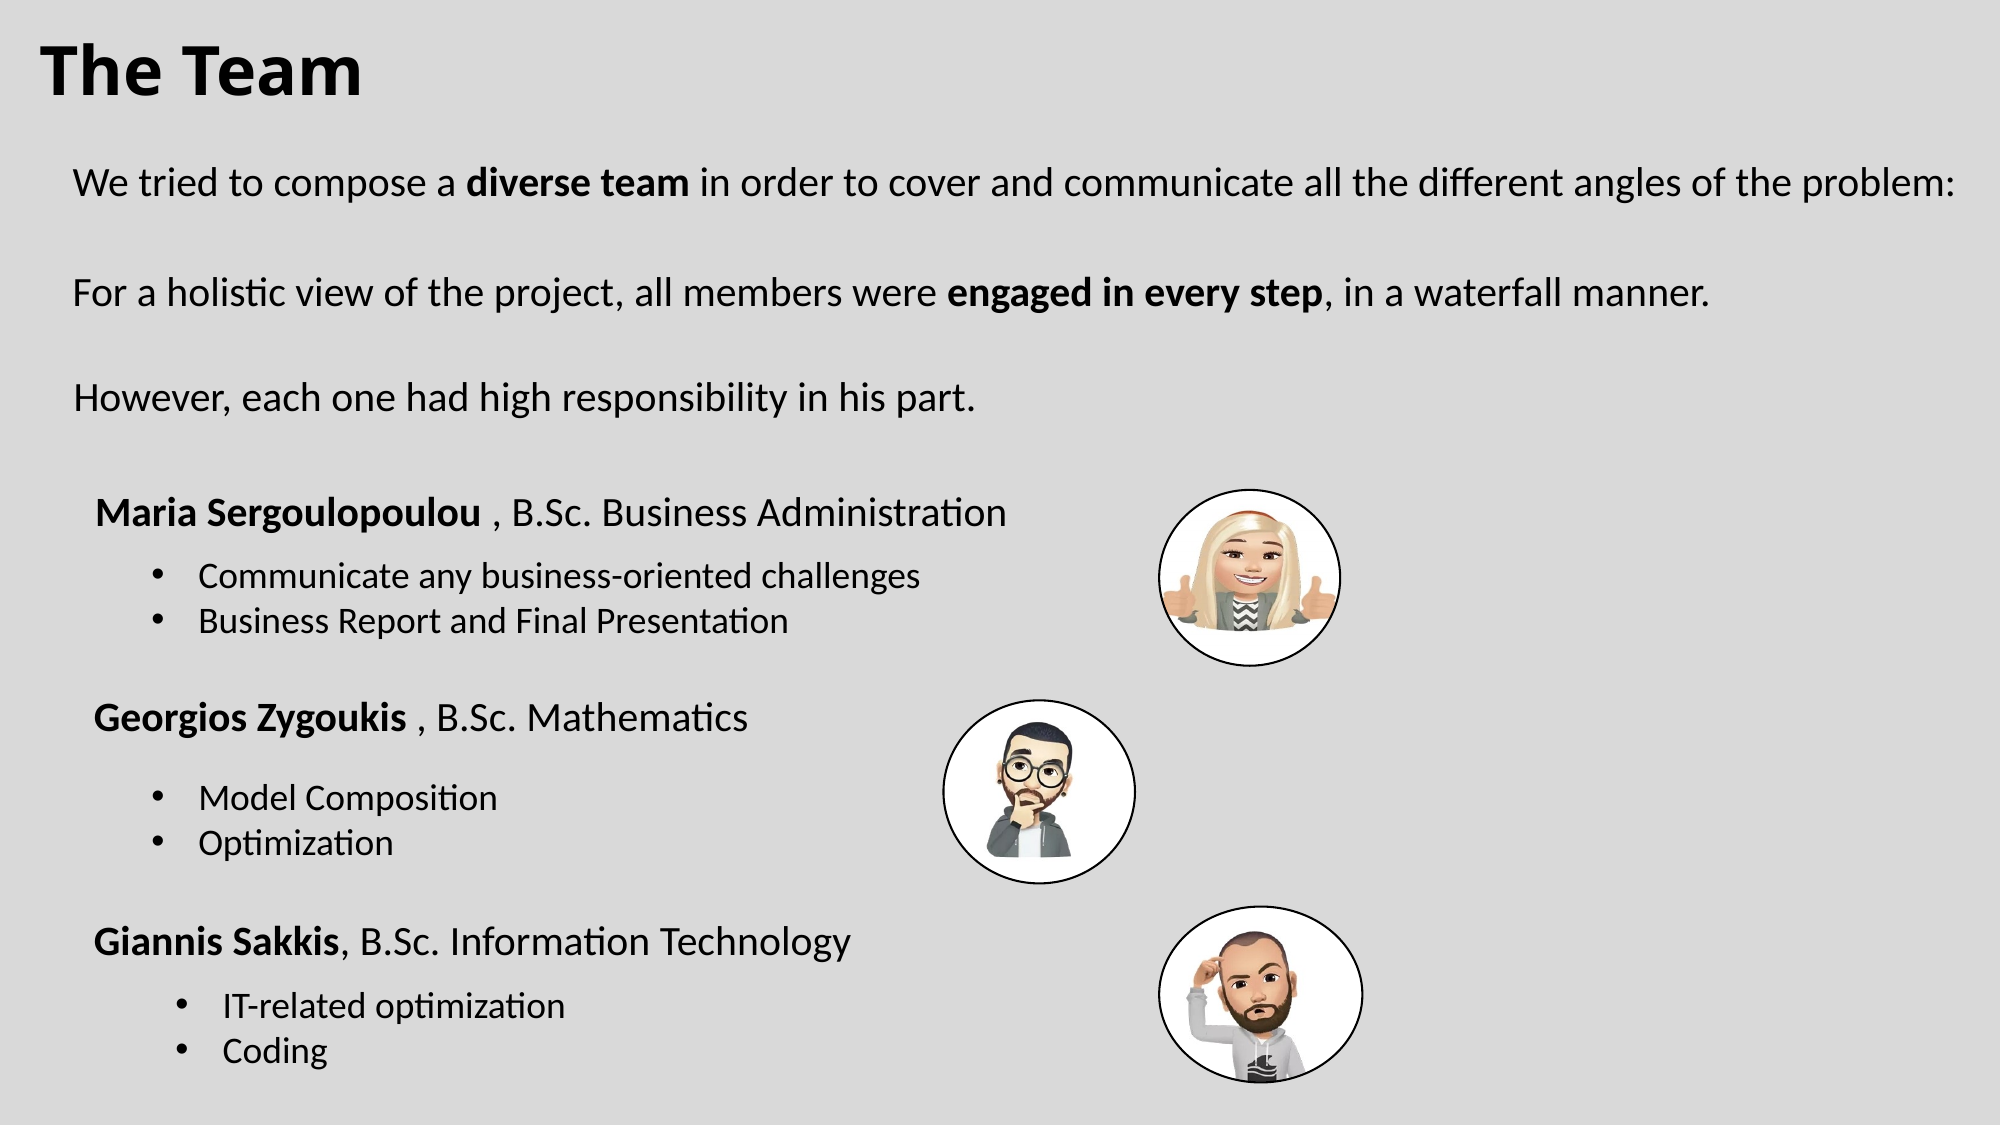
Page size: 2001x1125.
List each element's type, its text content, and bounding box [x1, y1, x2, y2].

text_box Maria Sergoulopoulou , B.Sc. Business Administration [80, 476, 1058, 587]
text_box However, each one had high responsibility in his part. [58, 362, 1002, 478]
text_box [1158, 905, 1364, 1084]
text_box [989, 871, 1090, 885]
text_box [1158, 488, 1342, 667]
text_box Georgios Zygoukis , B.Sc. Mathematics [79, 682, 803, 837]
text_box IT-related optimization Coding [160, 973, 610, 1079]
title The Team [24, 0, 395, 150]
text_box Communicate any business-oriented challenges Business Report and Final Presentation [136, 543, 1002, 694]
list We tried to compose a diverse team in order to cover and communicate all the different angles of the problem: [57, 153, 2000, 229]
text_box Model Composition Optimization [136, 765, 1204, 871]
text_box [946, 699, 1132, 765]
text_box For a holistic view of the project, all members were engaged in every step, in a waterfall manner. [57, 257, 1752, 323]
text_box Giannis Sakkis, B.Sc. Information Technology [79, 906, 944, 972]
